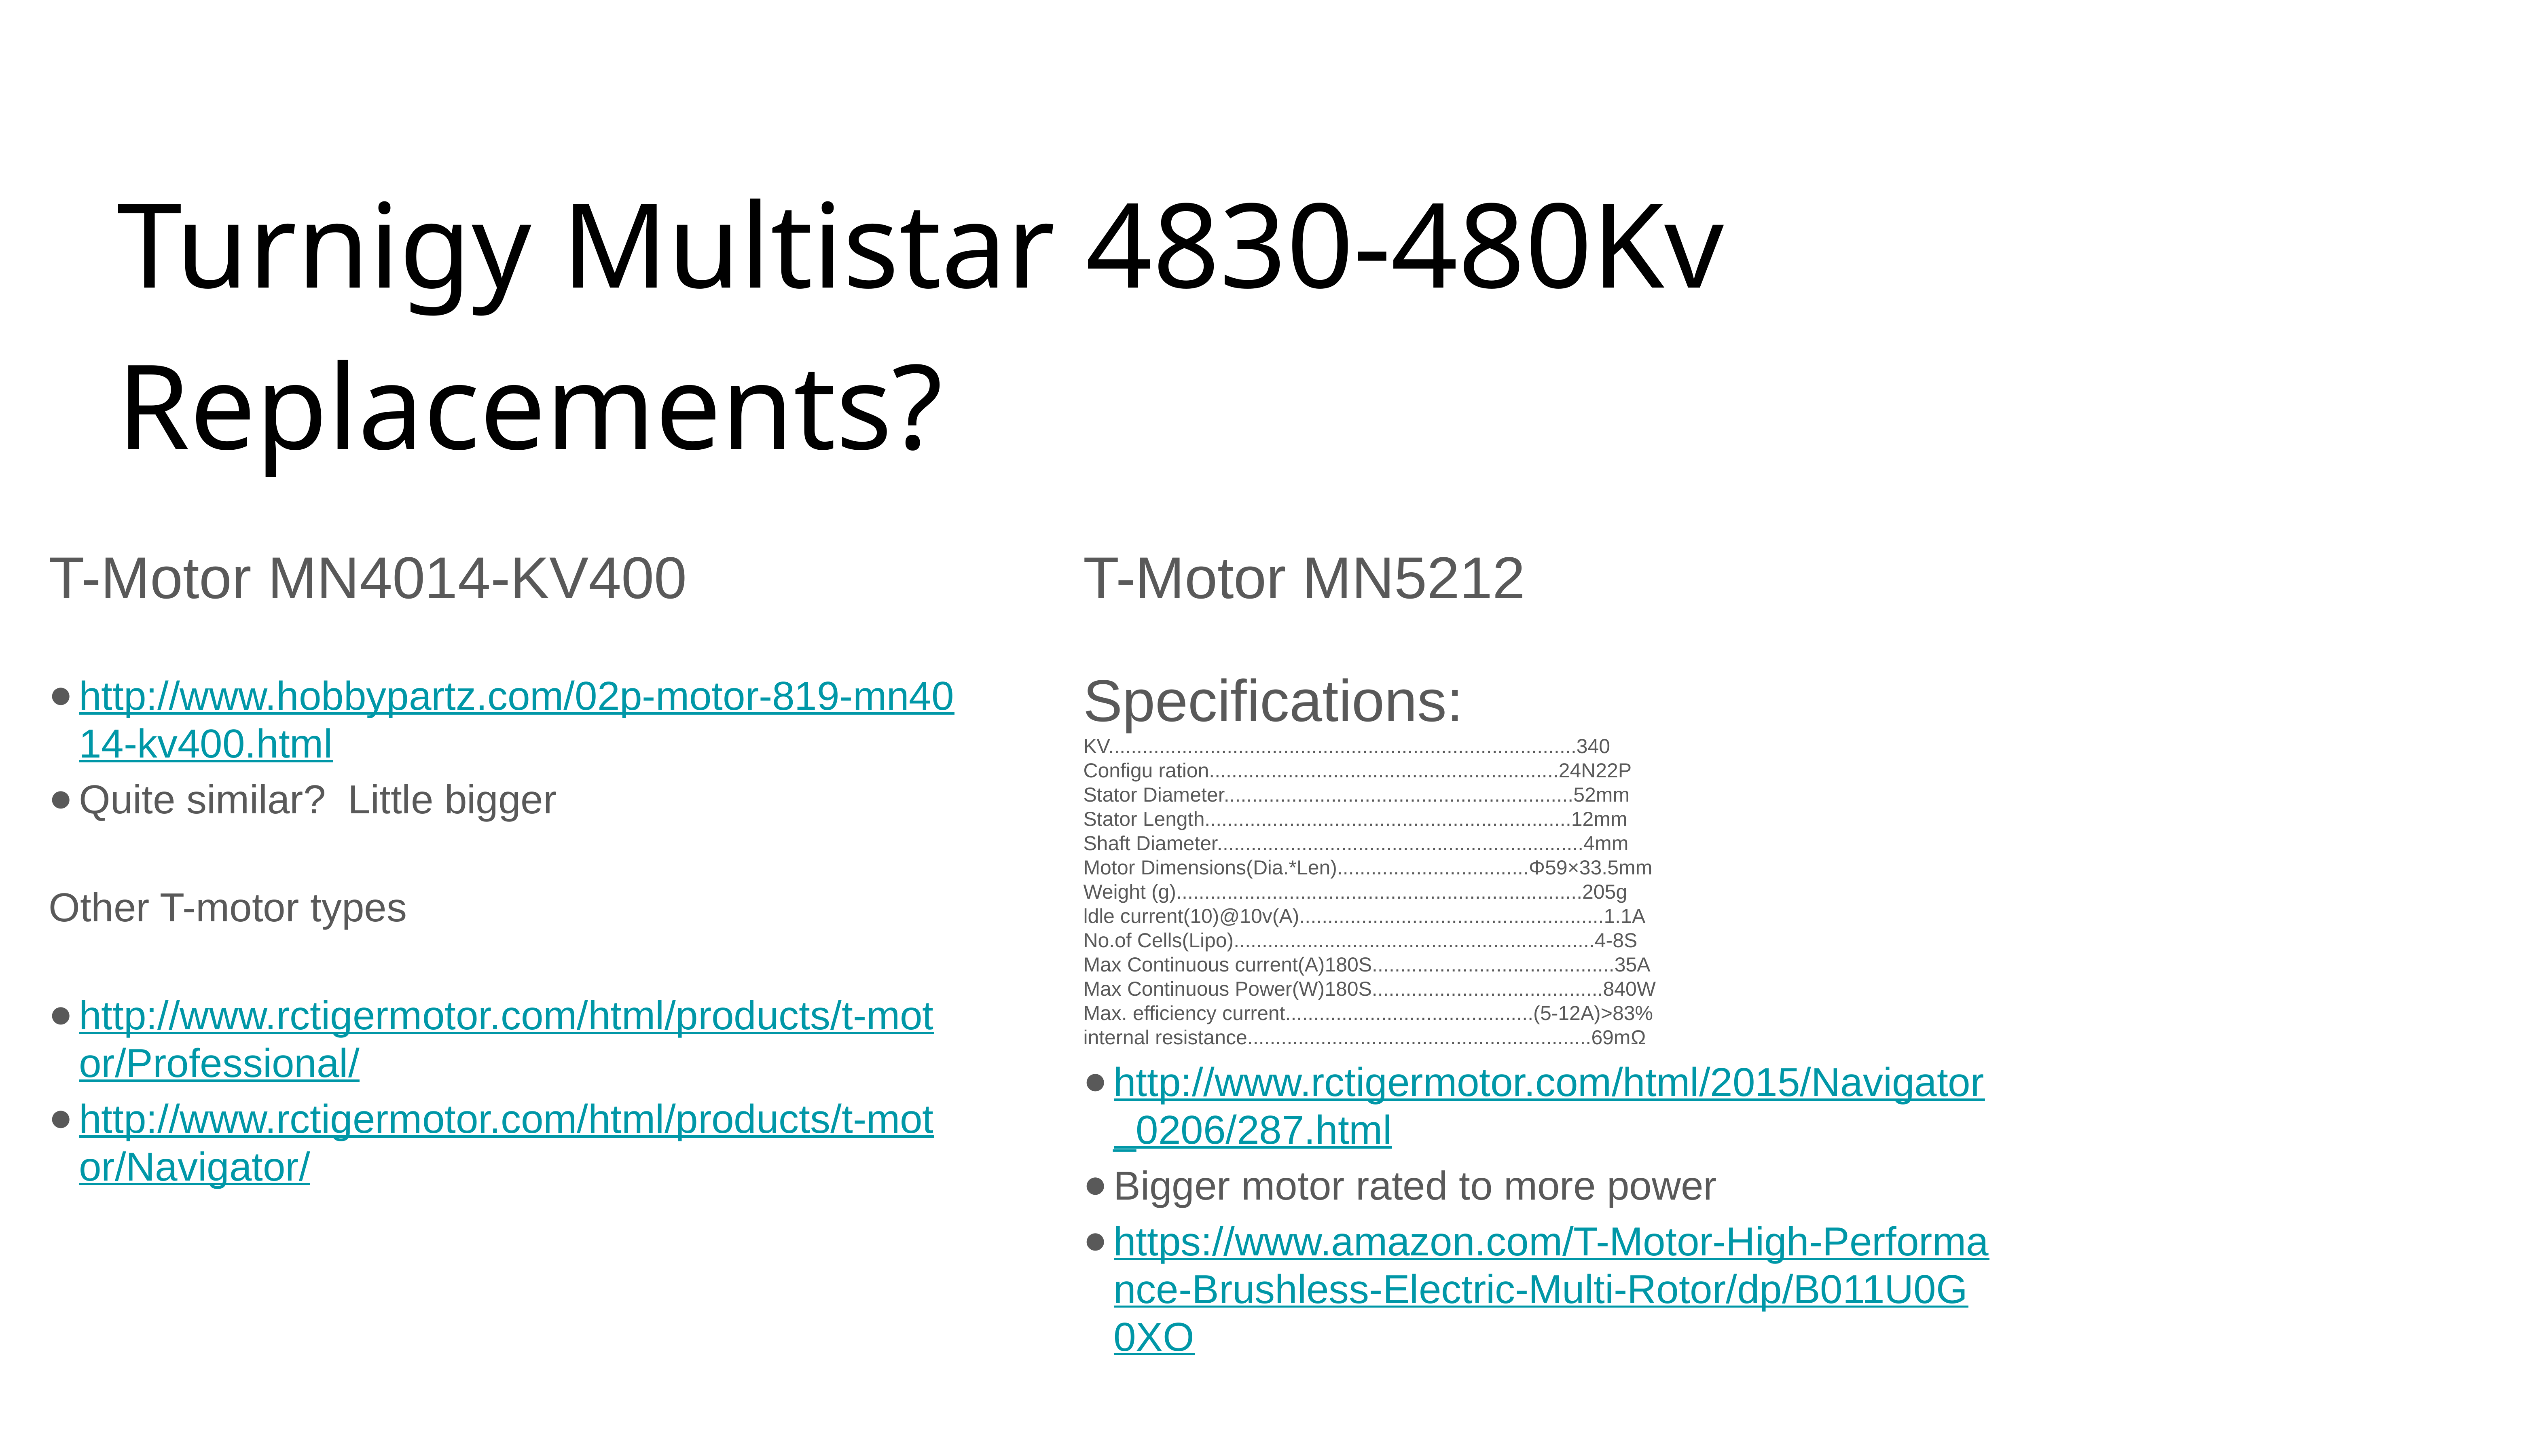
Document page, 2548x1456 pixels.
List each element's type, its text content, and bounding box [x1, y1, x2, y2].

list T-Motor MN4014-KV400 http://www.hobbypartz.com/02p-motor-819-mn4014-kv400.html Quite similar? Little bigger Other T-motor types http://www.rctigermotor.com/html/products/t-motor/Professional/ http://www.rctigermotor.com/html/products/t-motor/Navigator/ [25, 505, 980, 1456]
list T-Motor MN5212 Specifications: KV...................................................................................340 Configu ration..............................................................24N22P Stator Diameter..............................................................52mm Stator Length.................................................................12mm Shaft Diameter.................................................................4mm Motor Dimensions(Dia.*Len)..................................Φ59×33.5mm Weight (g)........................................................................205g ldle current(10)@10v(A)......................................................1.1A No.of Cells(Lipo)................................................................4-8S Max Continuous current(A)180S...........................................35A Max Continuous Power(W)180S.........................................840W Max. efficiency current............................................(5-12A)>83% internal resistance.............................................................69mΩ http://www.rctigermotor.com/html/2015/Navigator_0206/287.html Bigger motor rated to more power https://www.amazon.com/T-Motor-High-Performance-Brushless-Electric-Multi-Rotor/dp/B011U0G0XO [1060, 505, 2015, 1456]
title Turnigy Multistar 4830-480Kv Replacements? [87, 126, 2461, 288]
